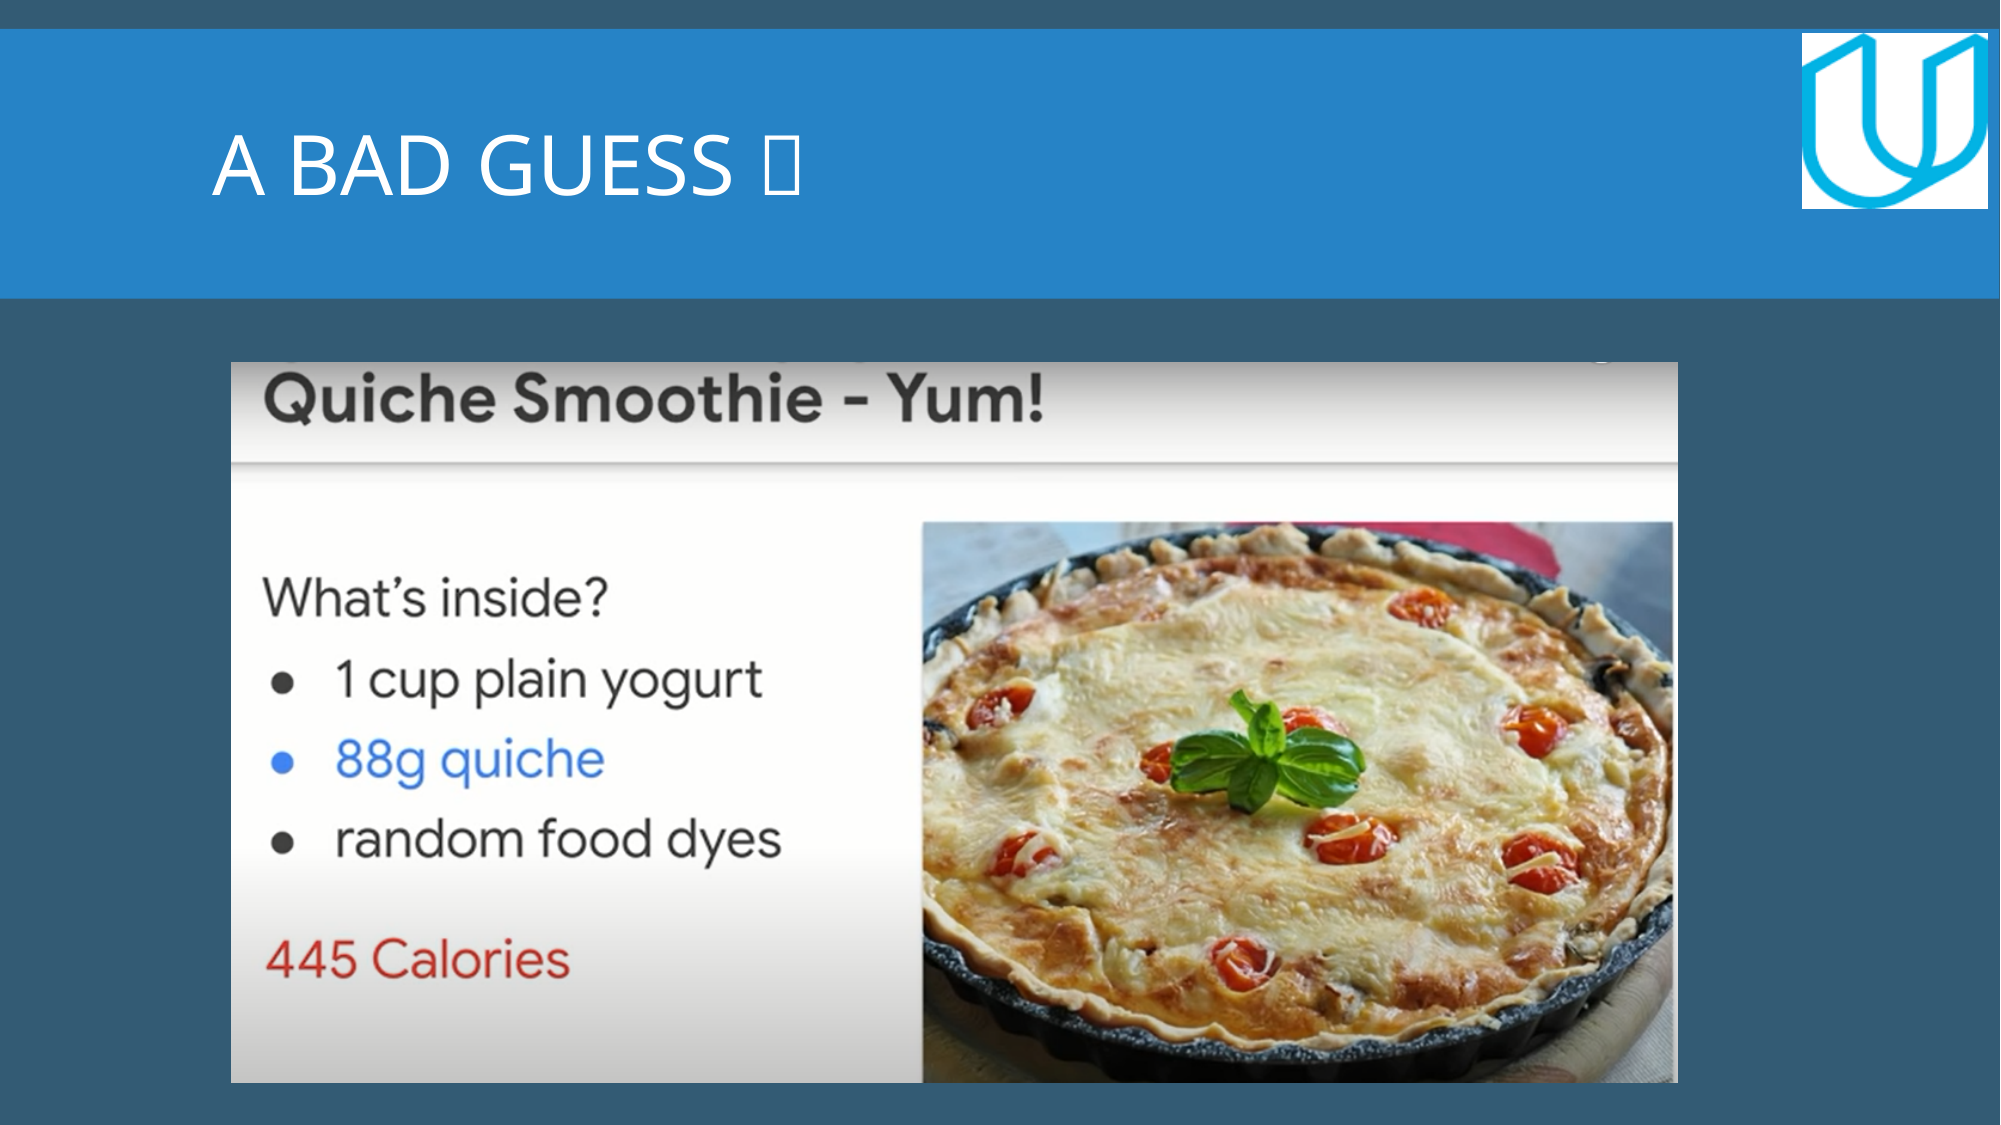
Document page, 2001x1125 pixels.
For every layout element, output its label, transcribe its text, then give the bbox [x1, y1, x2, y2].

picture [1932, 48, 1973, 166]
picture [230, 361, 1678, 1083]
picture [1802, 149, 1866, 209]
picture [1816, 47, 1911, 197]
picture [1876, 124, 1988, 209]
text_box [197, 329, 1802, 1020]
picture [1802, 33, 1988, 167]
text_box A bad guess  [197, 46, 1802, 294]
